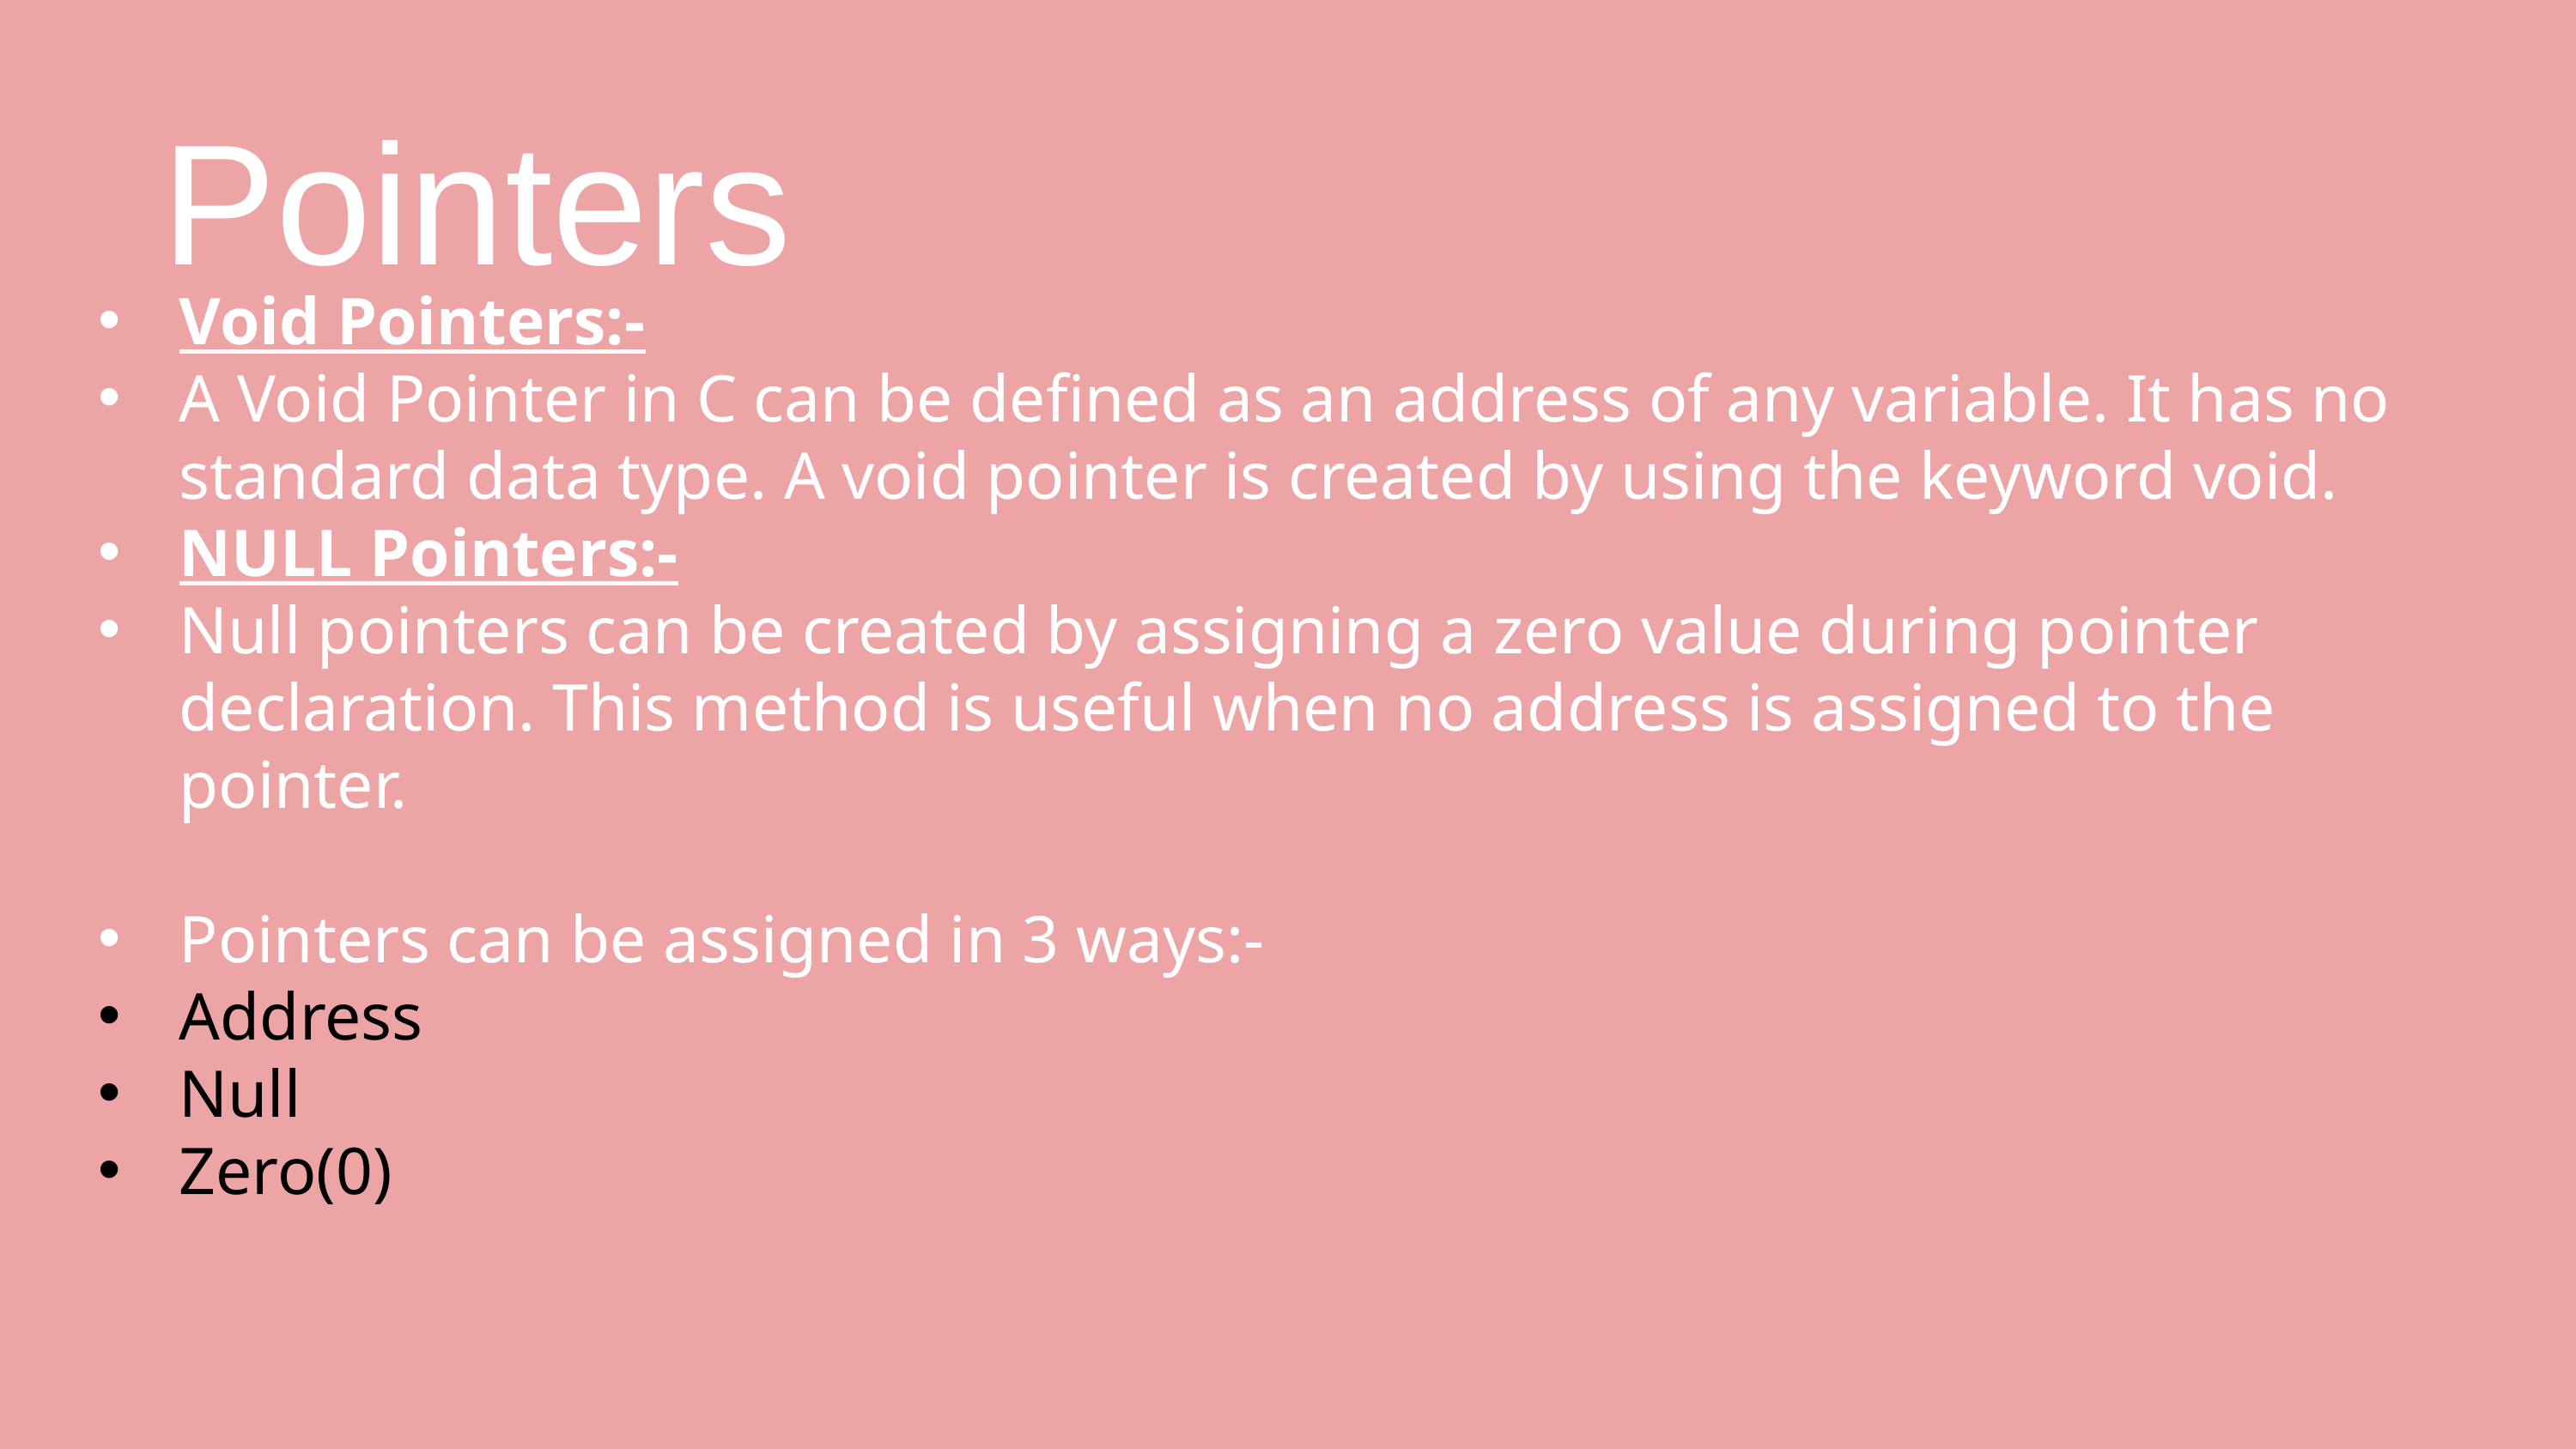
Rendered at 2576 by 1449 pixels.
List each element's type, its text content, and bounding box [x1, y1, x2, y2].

text_box Pointers [29, 12, 923, 299]
text_box Void Pointers:- A Void Pointer in C can be defined as an address of any variable. It has no standard data type. A void pointer is created by using the keyword void. NULL Pointers:- Null pointers can be created by assigning a zero value during pointer declaration. This method is useful when no address is assigned to the pointer. Pointers can be assigned in 3 ways:- Address Null Zero(0) [85, 273, 2437, 1252]
